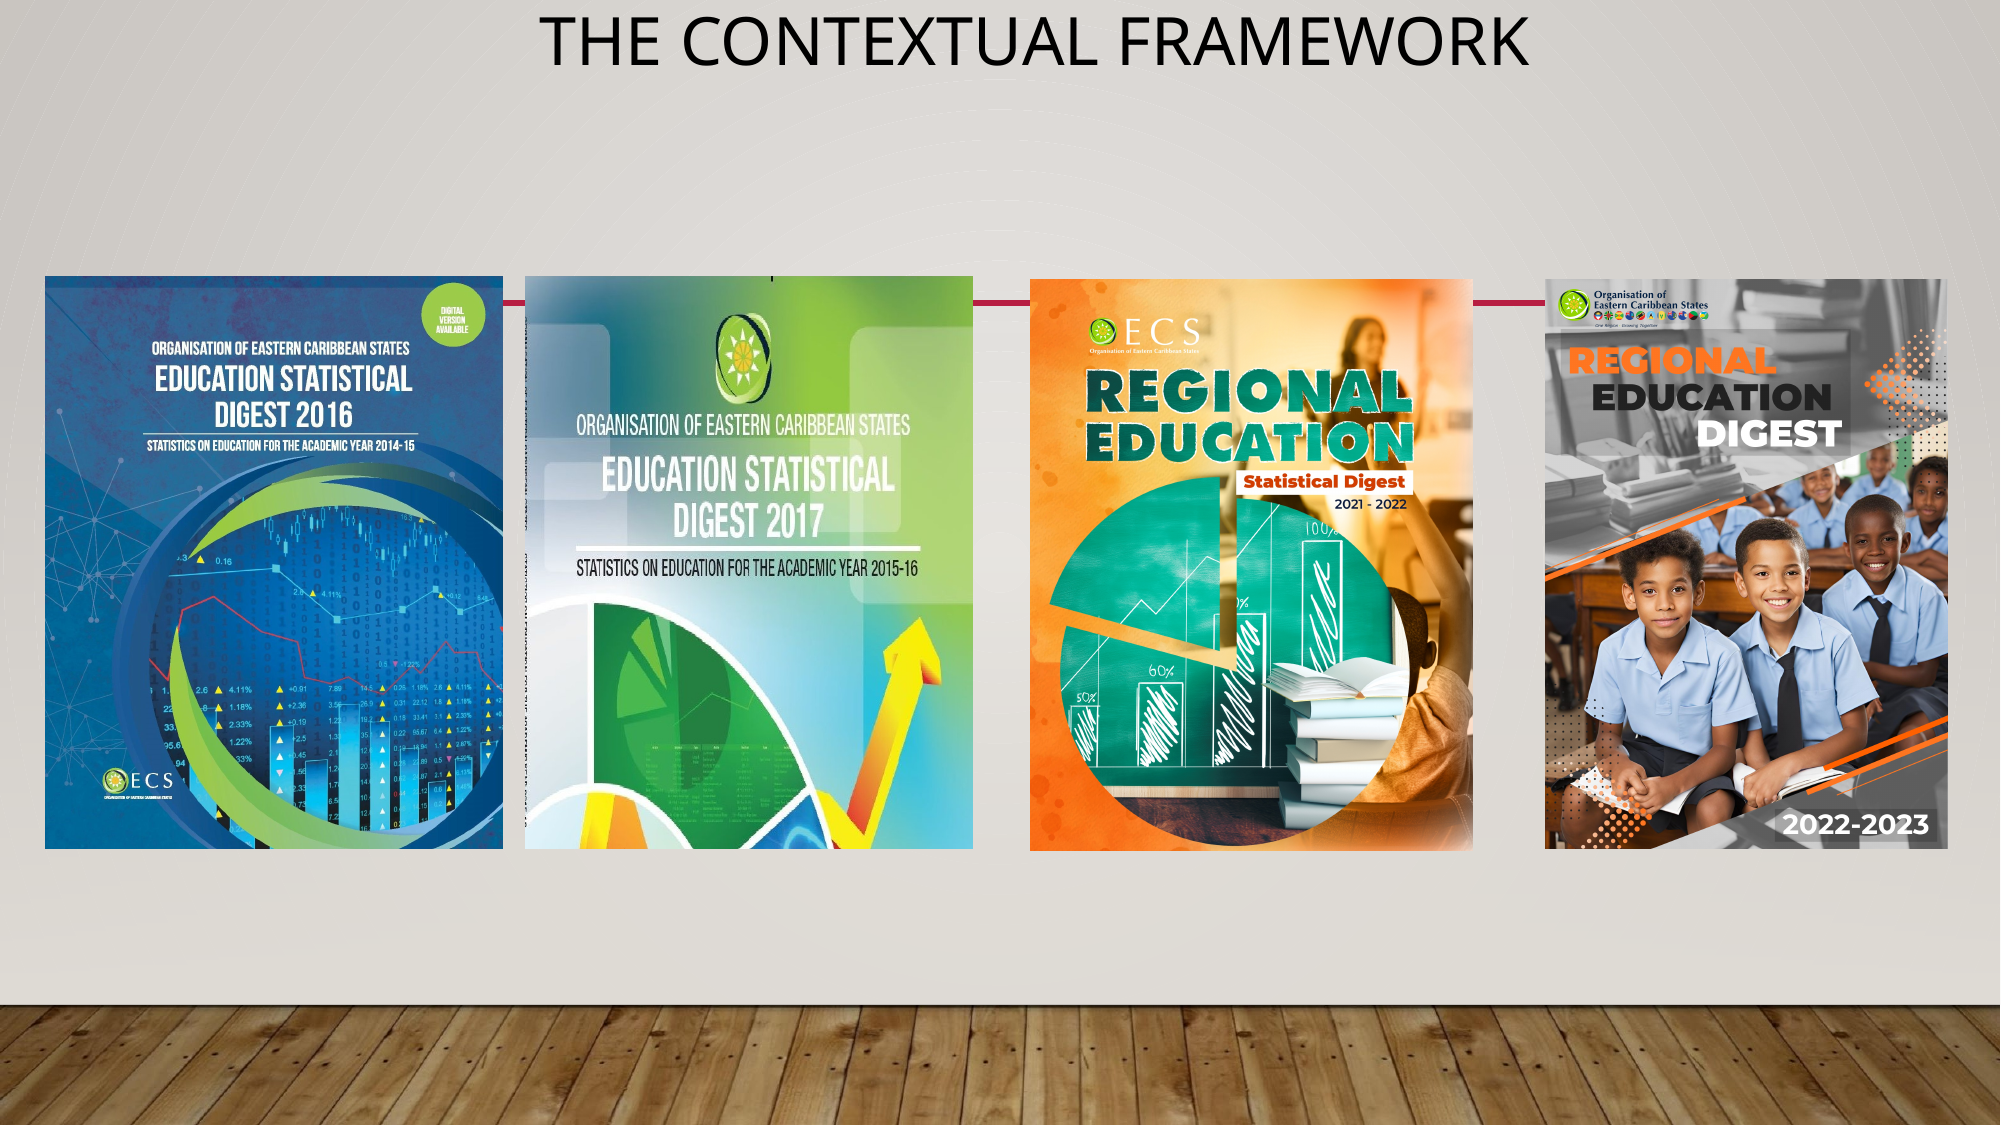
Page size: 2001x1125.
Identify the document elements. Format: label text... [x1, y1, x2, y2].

title THE CONTEXTUAL FRAMEWORK [69, 0, 2000, 218]
picture [1030, 279, 1473, 852]
picture [0, 1005, 2000, 1125]
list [525, 276, 973, 849]
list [45, 276, 503, 849]
picture [1544, 279, 1948, 849]
